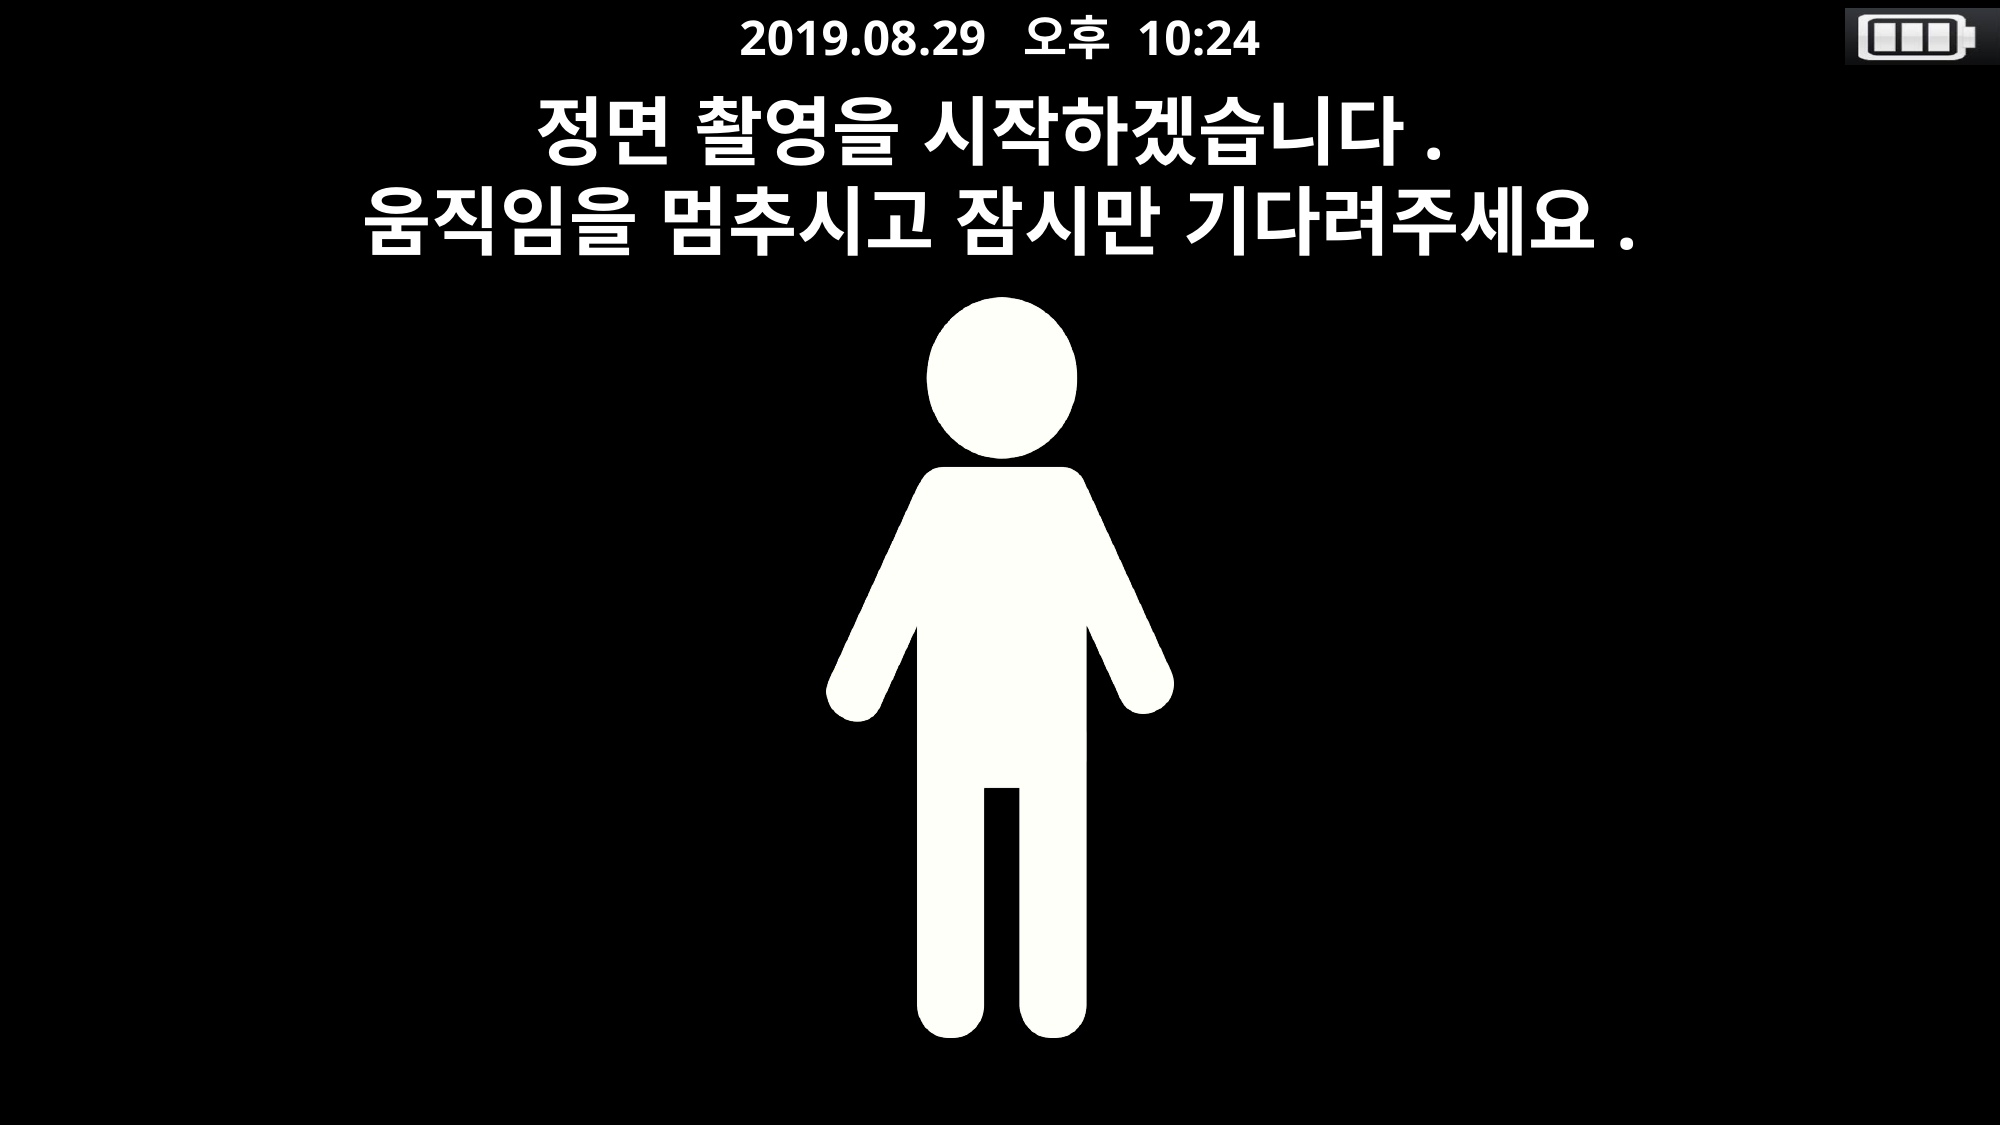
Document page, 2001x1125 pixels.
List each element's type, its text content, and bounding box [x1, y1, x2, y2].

text_box 정면 촬영을 시작하겠습니다. 움직임을 멈추시고 잠시만 기다려주세요. [190, 77, 1810, 272]
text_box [0, 0, 2000, 74]
picture [826, 297, 1174, 1038]
